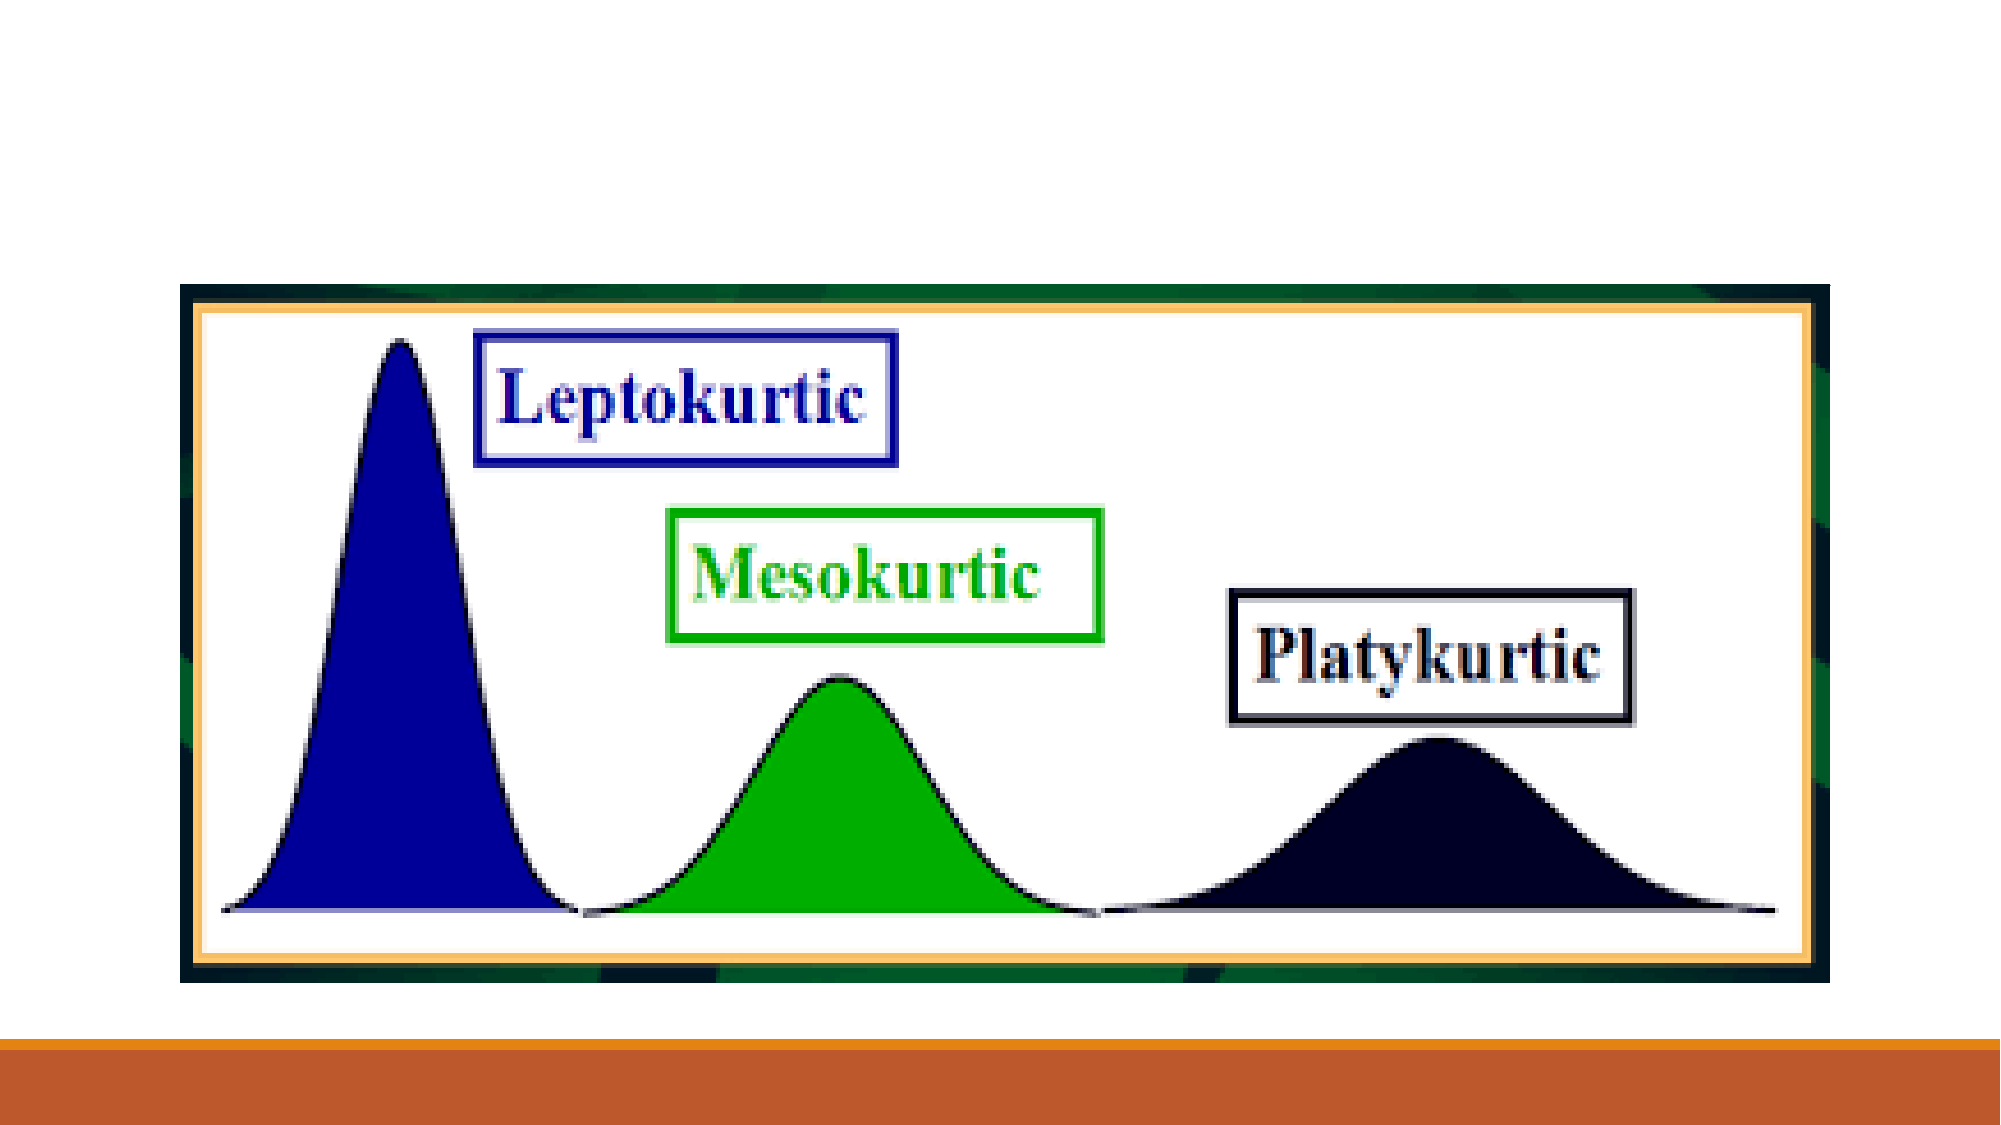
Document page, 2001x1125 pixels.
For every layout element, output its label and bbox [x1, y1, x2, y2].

list [179, 284, 1831, 984]
